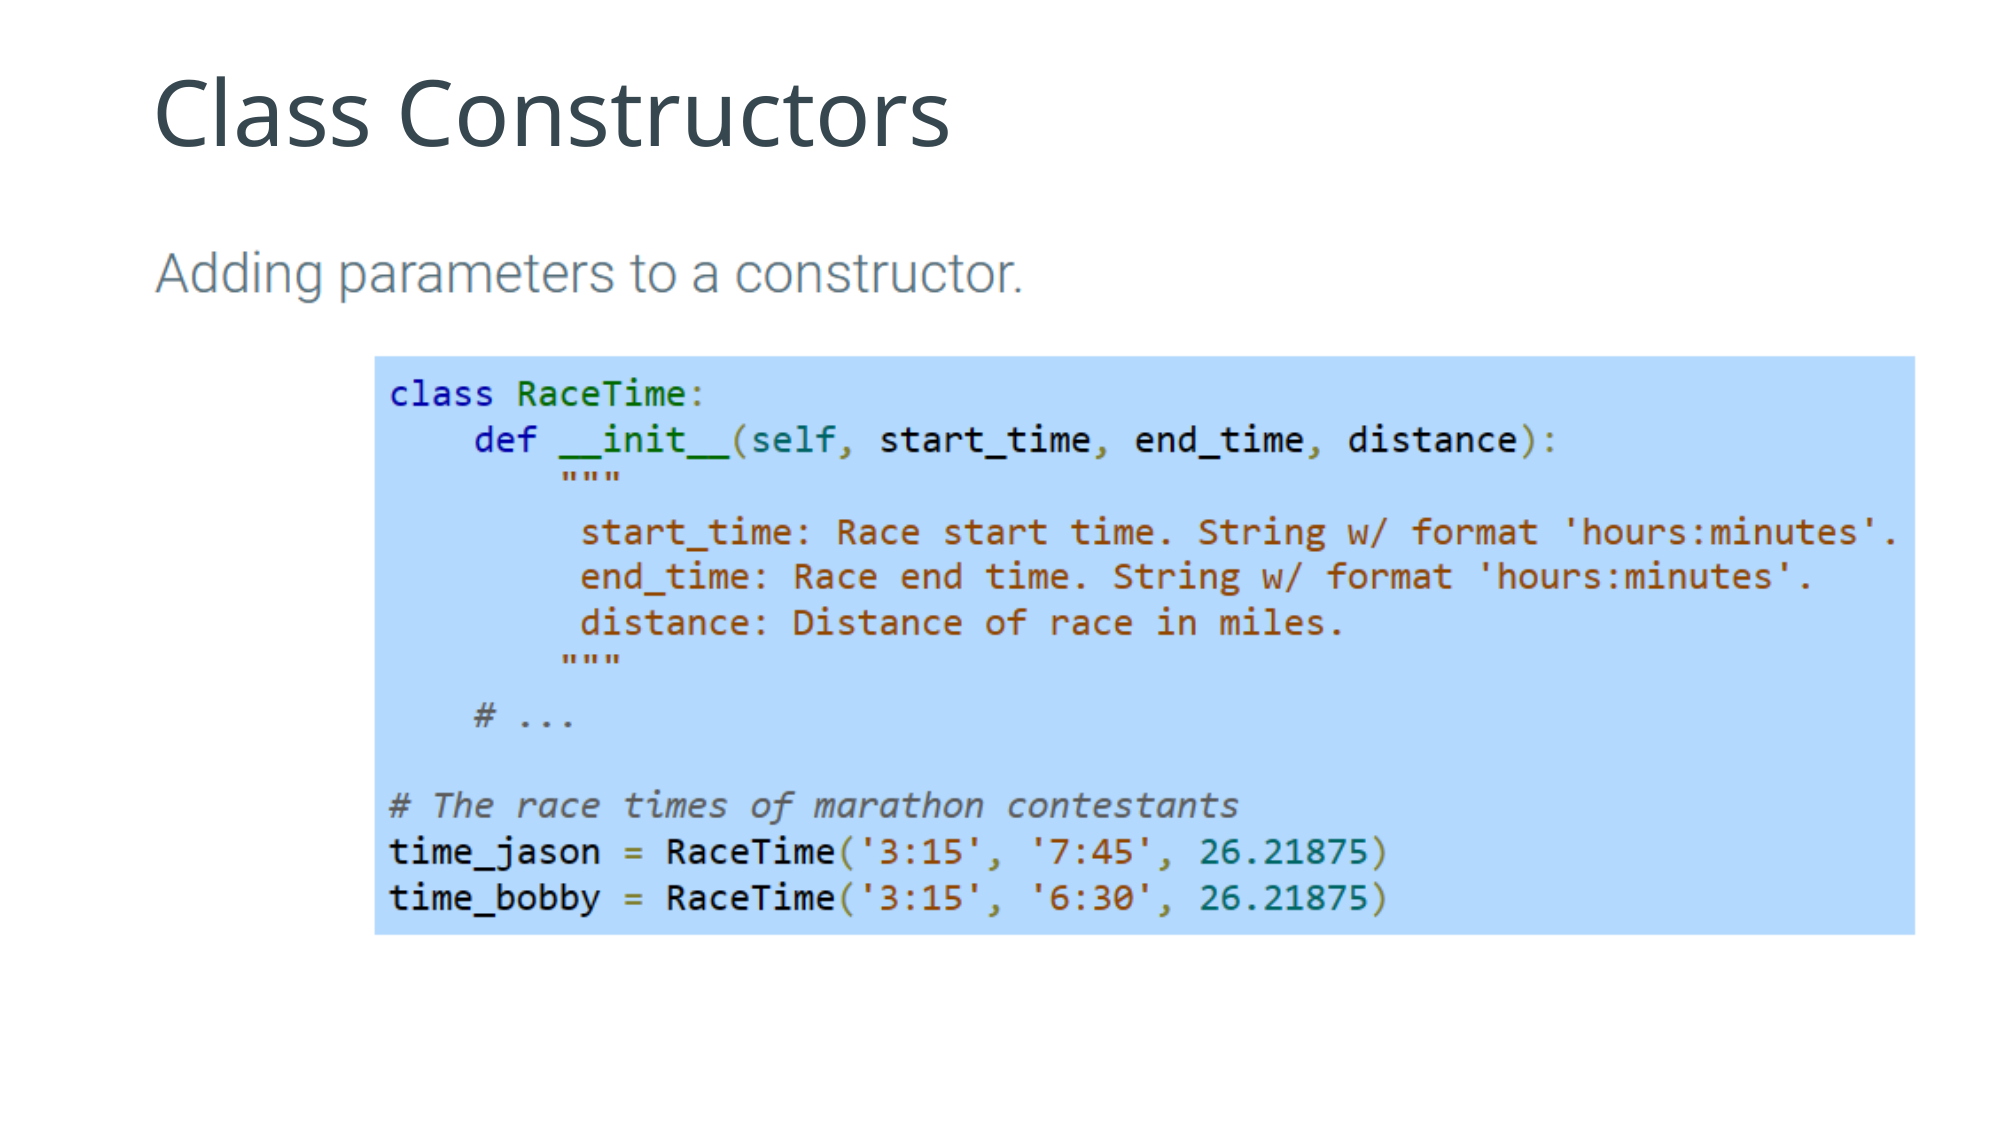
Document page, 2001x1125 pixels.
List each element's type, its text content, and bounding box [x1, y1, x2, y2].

text_box Class Constructors [137, 59, 1863, 278]
picture [150, 243, 1919, 937]
